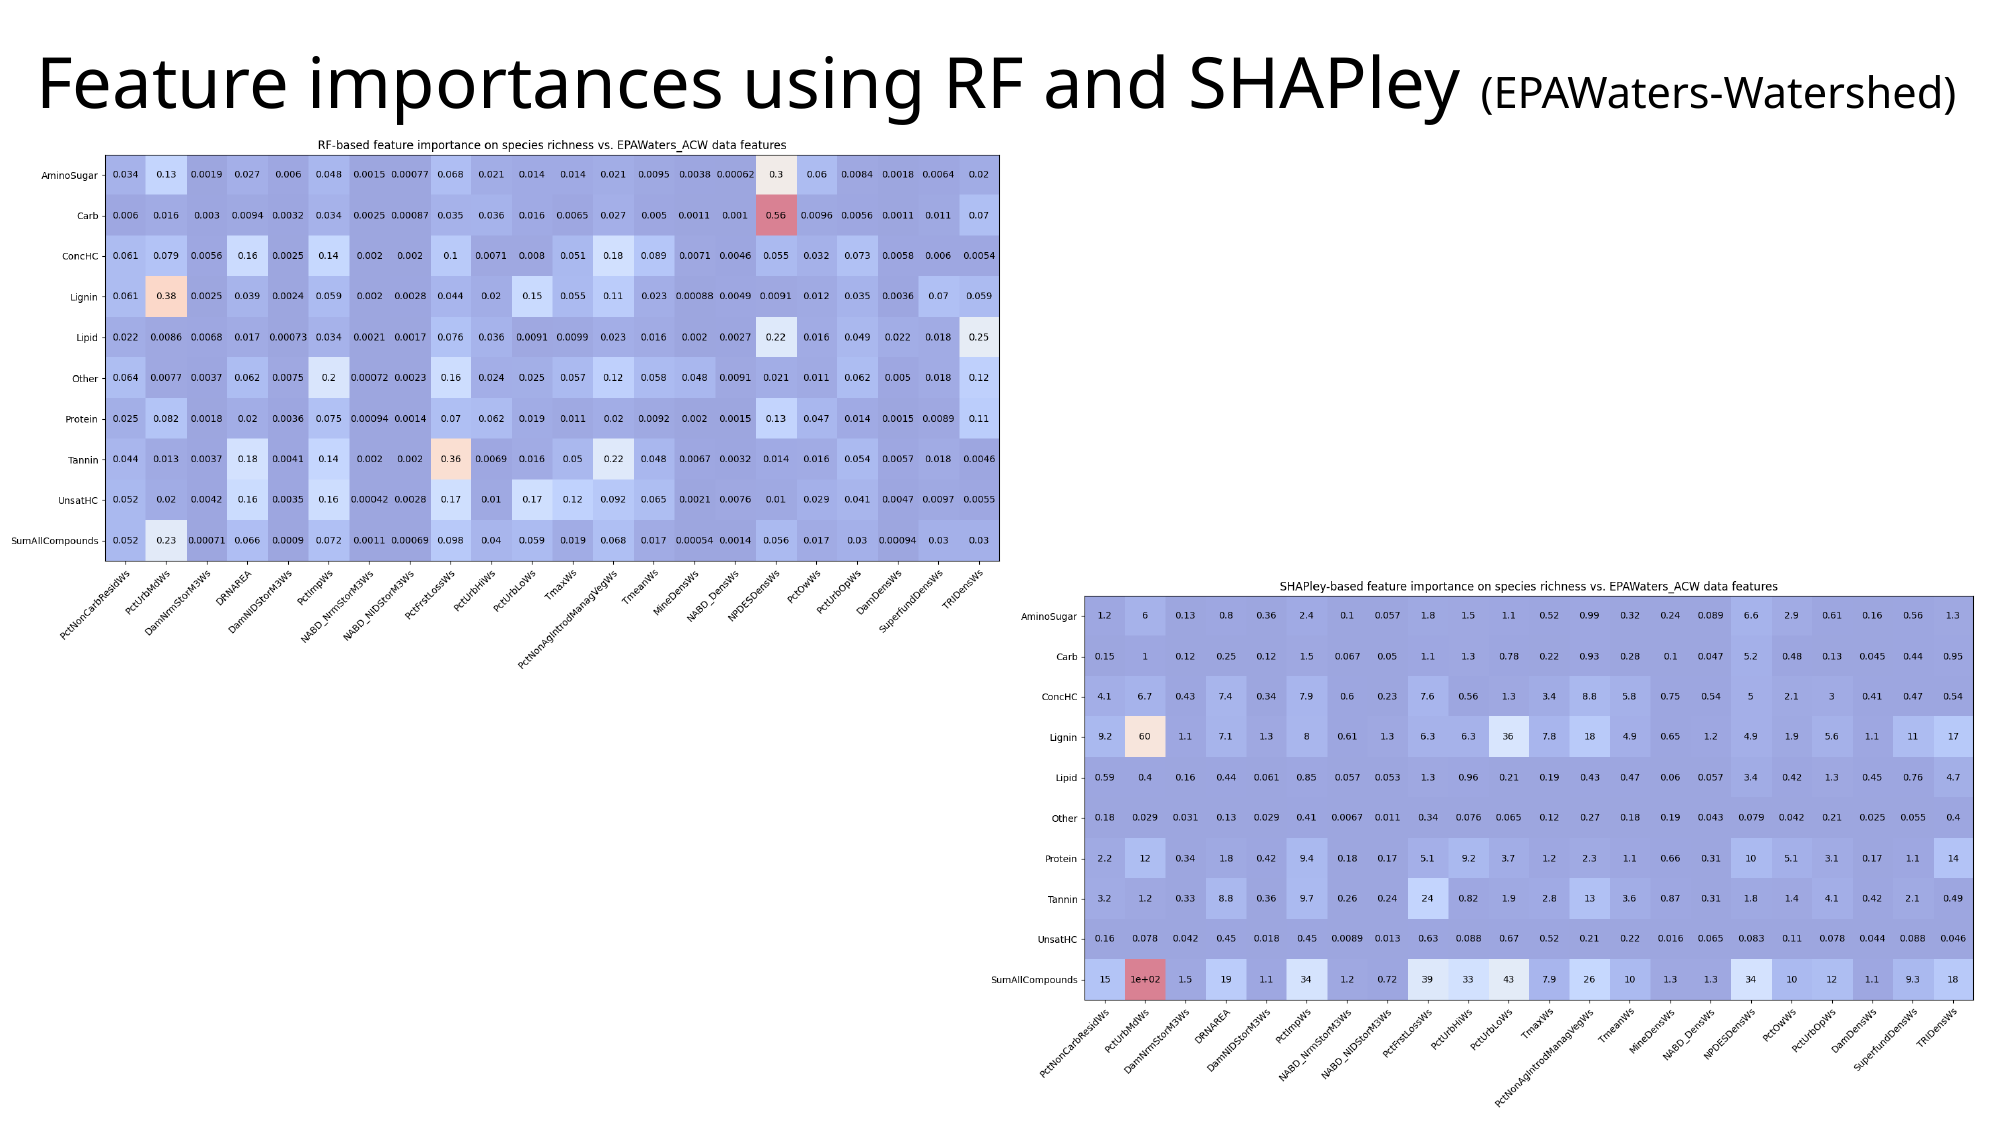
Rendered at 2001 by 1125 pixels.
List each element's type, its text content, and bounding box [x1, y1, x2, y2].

title Feature importances using RF and SHAPley (EPAWaters-Watershed) [21, 18, 2000, 153]
picture [0, 127, 1983, 1113]
